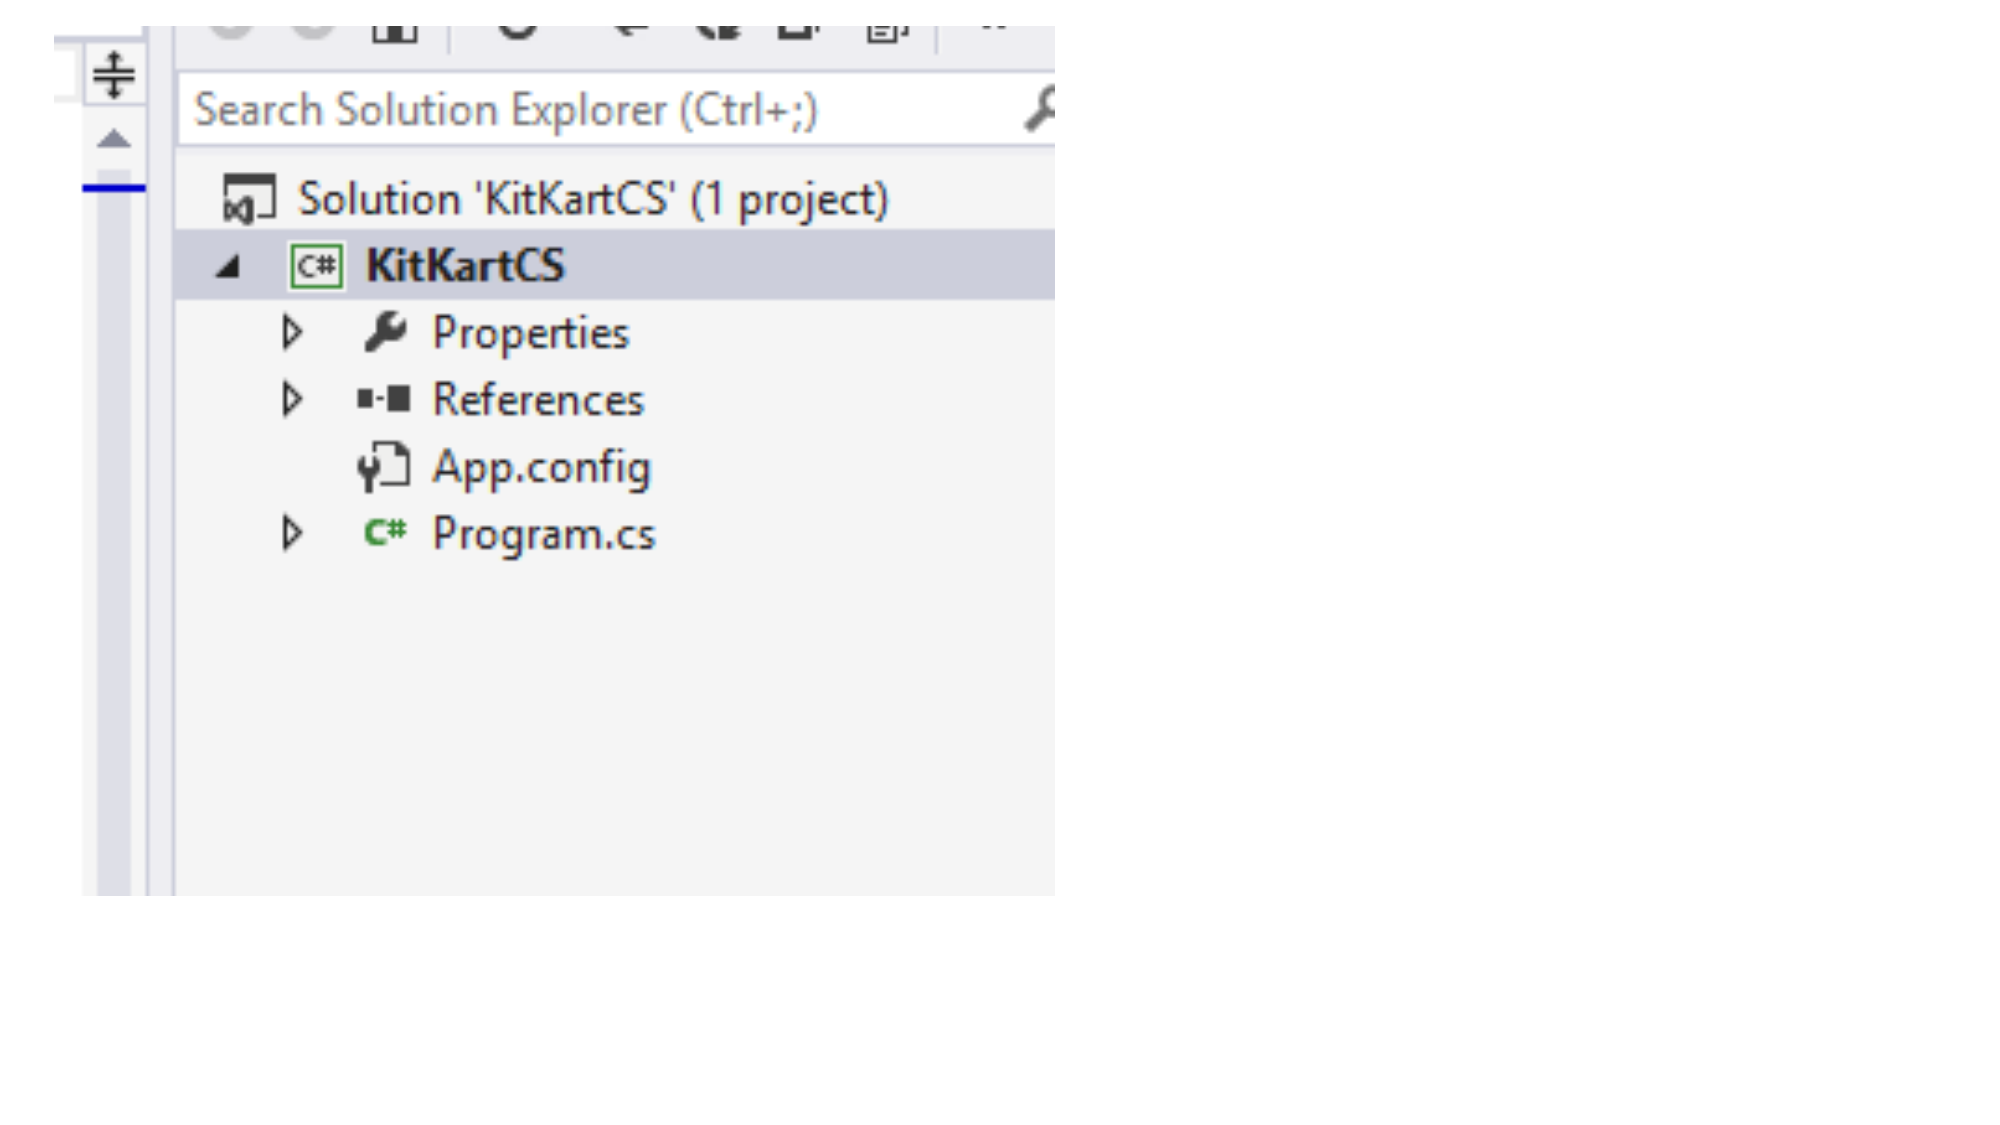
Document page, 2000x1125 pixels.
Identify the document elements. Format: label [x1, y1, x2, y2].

picture [54, 25, 1055, 896]
